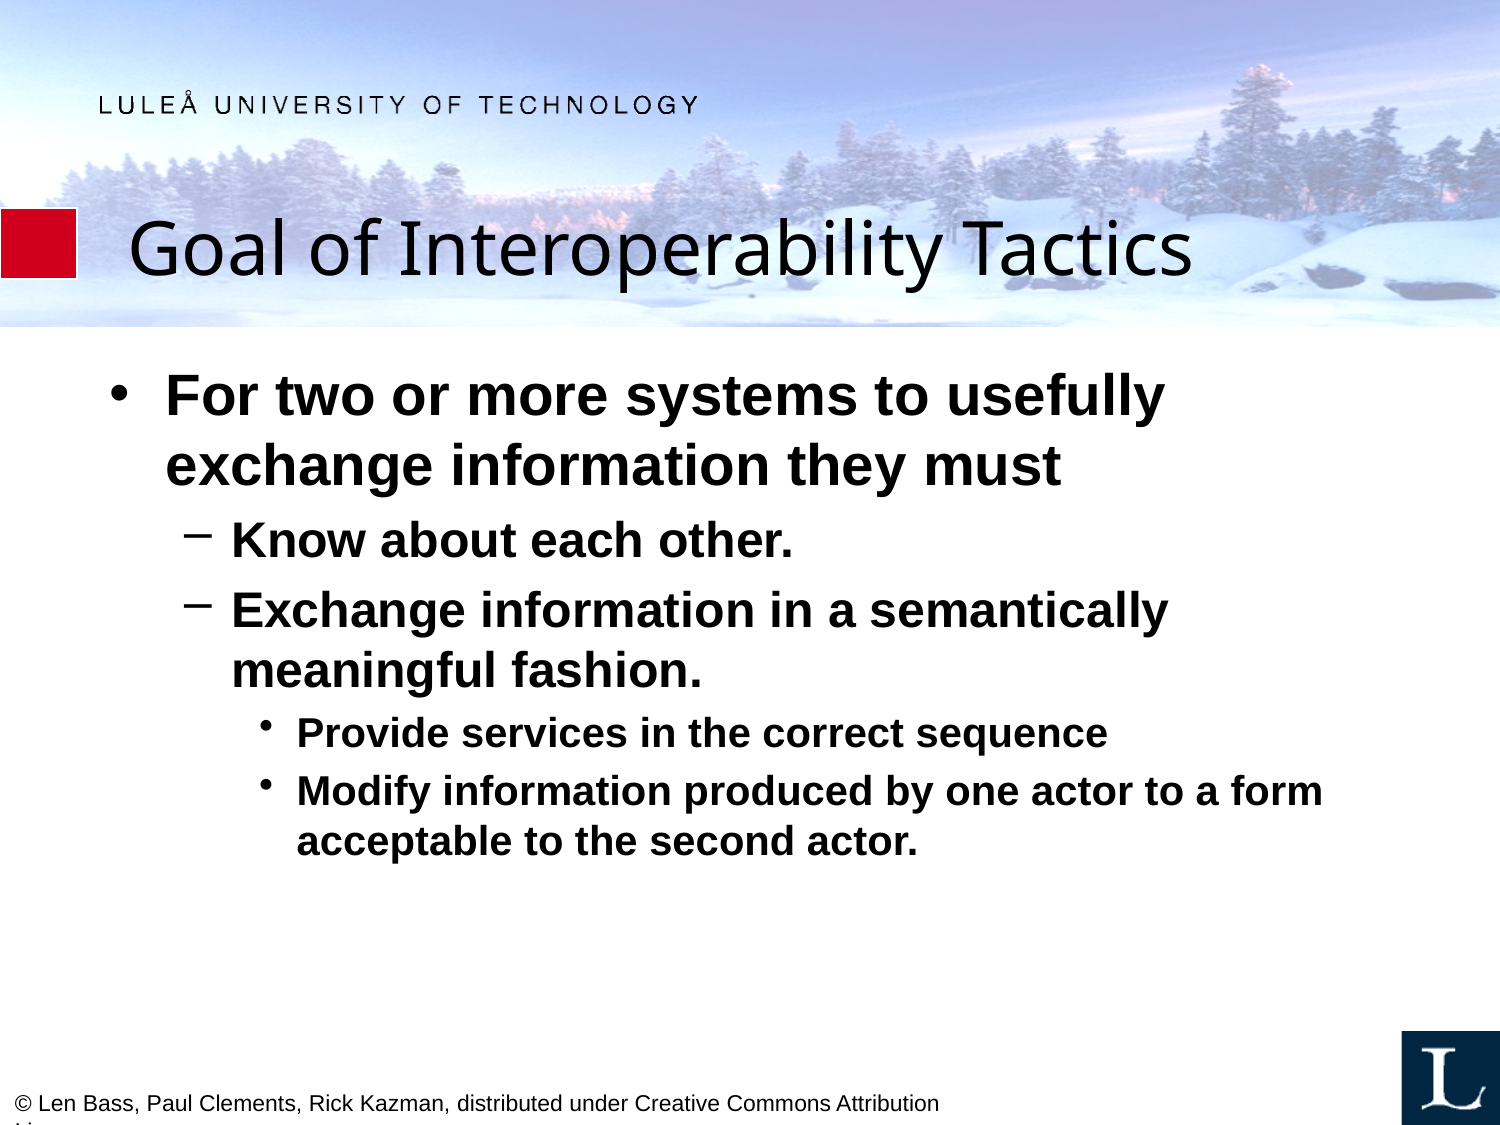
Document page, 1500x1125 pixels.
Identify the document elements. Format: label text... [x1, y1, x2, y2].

picture [1399, 1031, 1500, 1125]
picture [100, 90, 697, 114]
title Goal of Interoperability Tactics [111, 160, 1412, 330]
list For two or more systems to usefully exchange information they must Know about each other. Exchange information in a semantically meaningful fashion. Provide services in the correct sequence Modify information produced by one actor to a form acceptable to the second actor. [94, 350, 1412, 975]
footer © Len Bass, Paul Clements, Rick Kazman, distributed under Creative Commons Attribution License [0, 1081, 1040, 1125]
